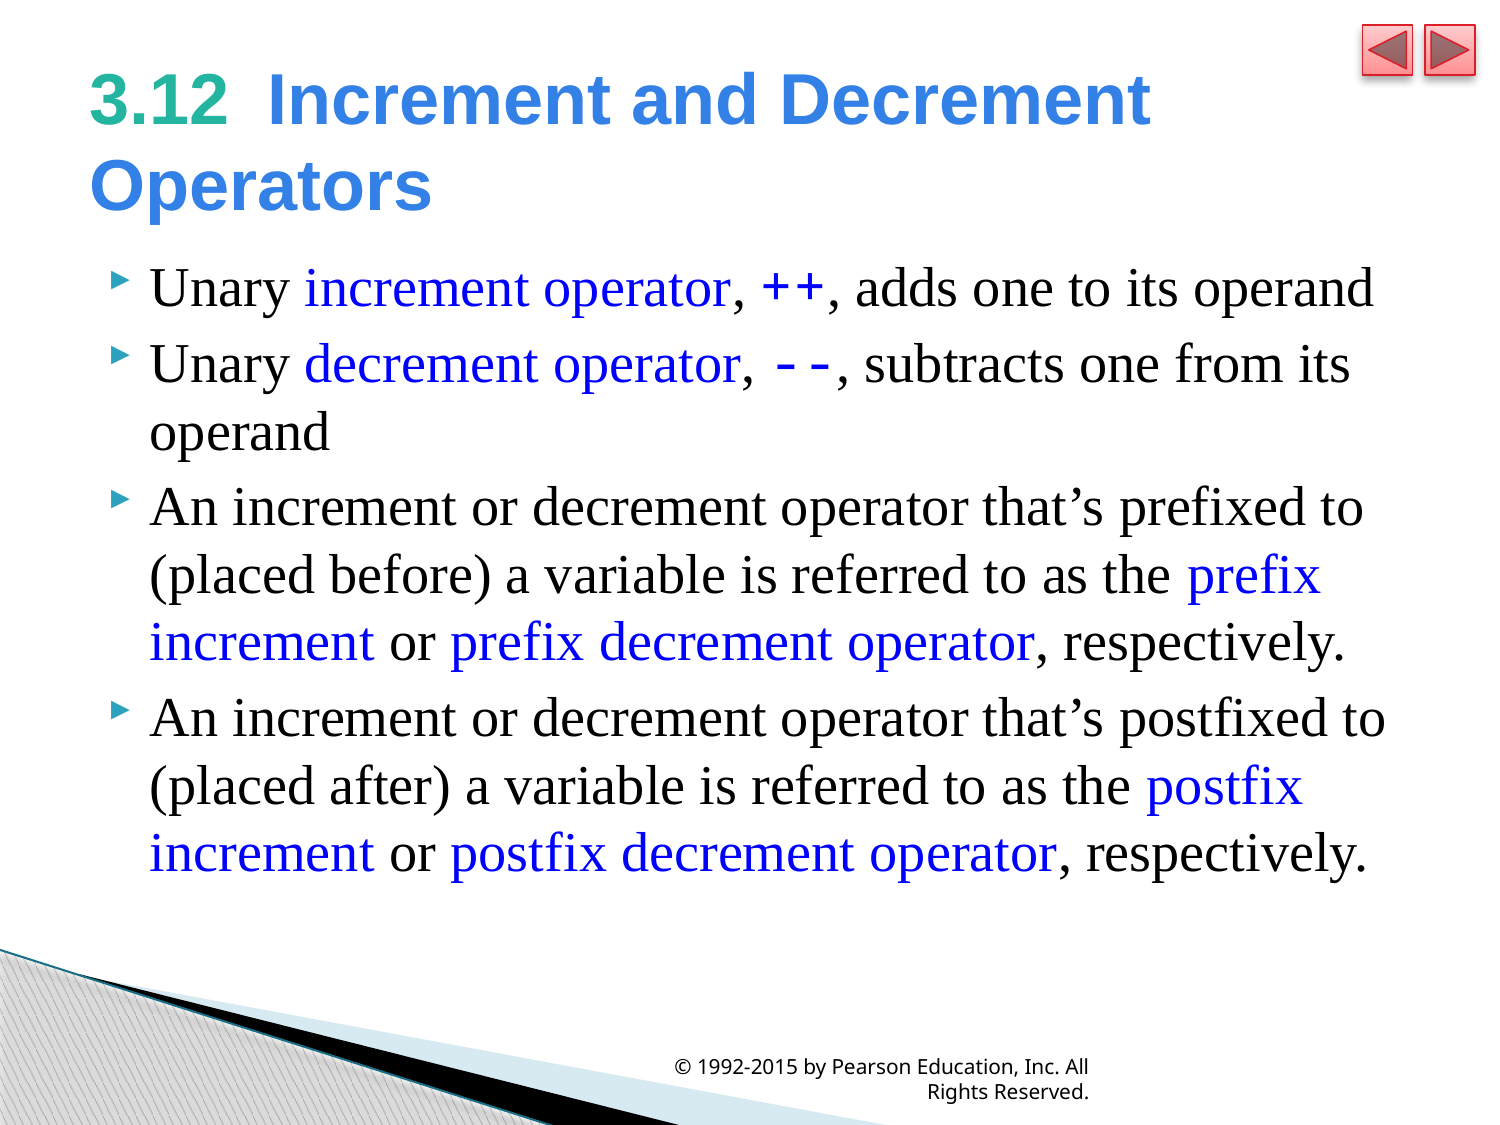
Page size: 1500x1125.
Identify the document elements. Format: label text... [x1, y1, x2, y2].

list Unary increment operator, ++, adds one to its operand Unary decrement operator, --, subtracts one from its operand An increment or decrement operator that’s prefixed to (placed before) a variable is referred to as the prefix increment or prefix decrement operator, respectively. An increment or decrement operator that’s postfixed to (placed after) a variable is referred to as the postfix increment or postfix decrement operator, respectively. [75, 242, 1425, 986]
title 3.12 Increment and Decrement Operators [75, 45, 1425, 233]
footer © 1992-2015 by Pearson Education, Inc. All Rights Reserved. [650, 1051, 1105, 1112]
